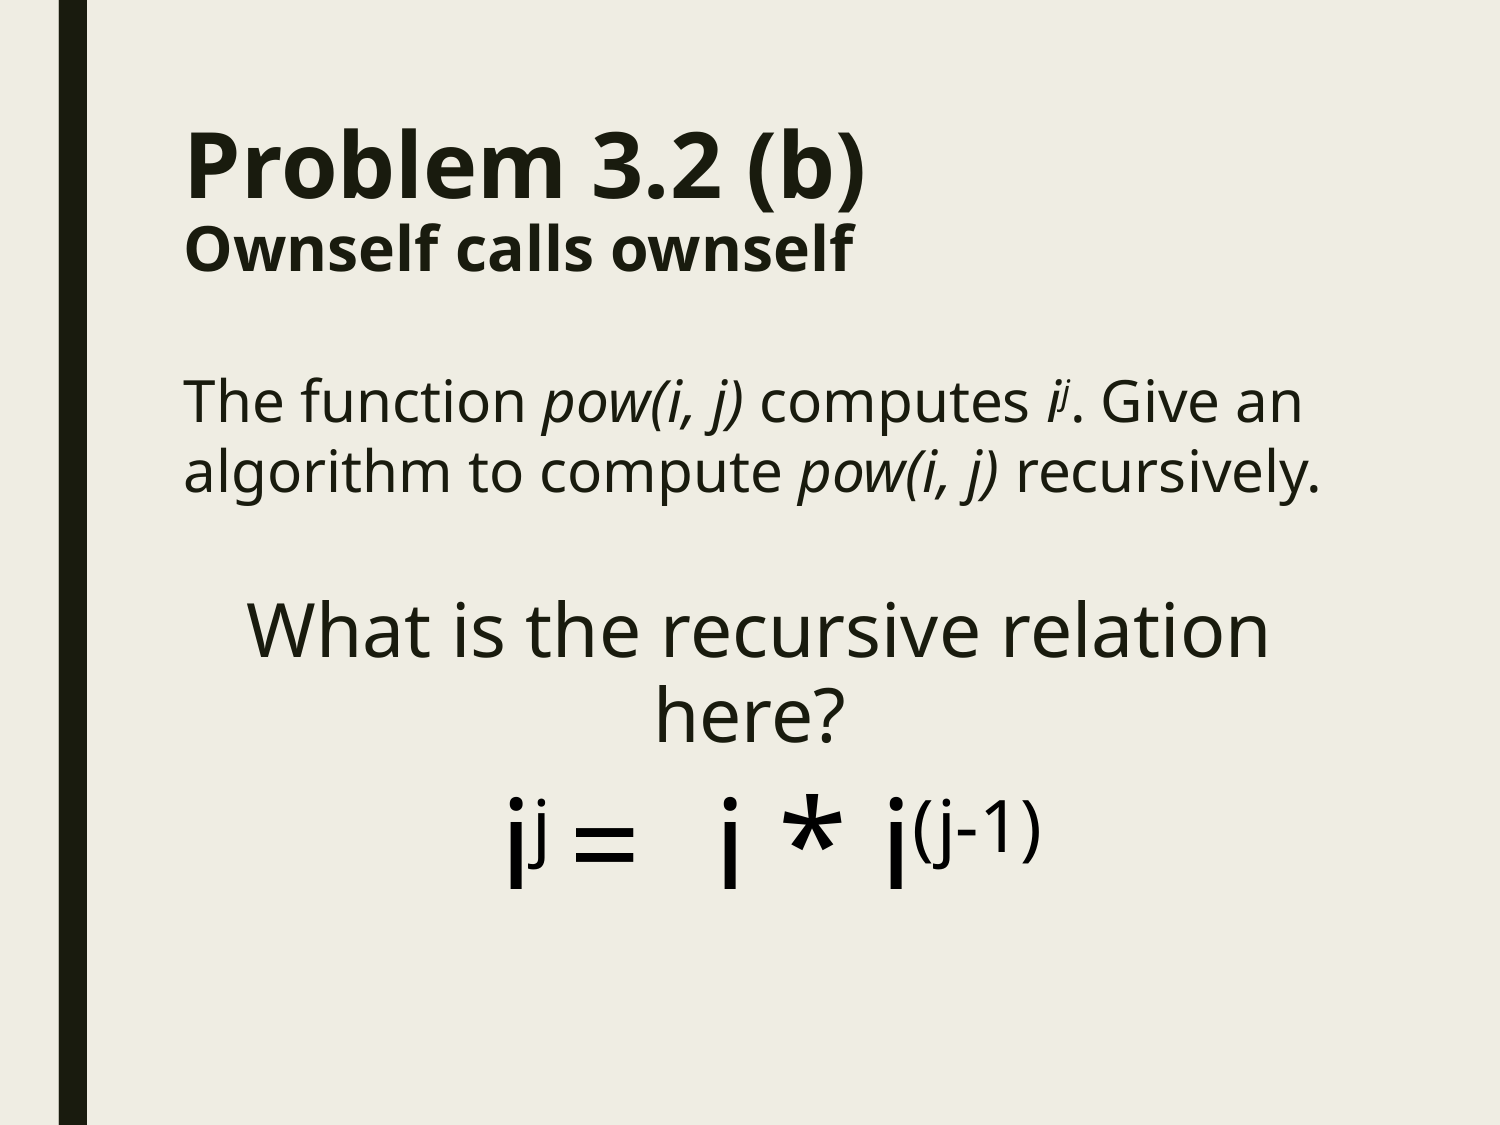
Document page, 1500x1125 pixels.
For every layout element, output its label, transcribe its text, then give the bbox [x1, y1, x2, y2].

list The function pow(i, j) computes ij. Give an algorithm to compute pow(i, j) recursively. [168, 357, 1351, 582]
title Problem 3.2 (b) Ownself calls ownself [168, 112, 1351, 357]
text_box i * i(j-1) [699, 757, 1058, 922]
text_box What is the recursive relation here? [168, 582, 1351, 989]
text_box ij = [445, 757, 697, 922]
